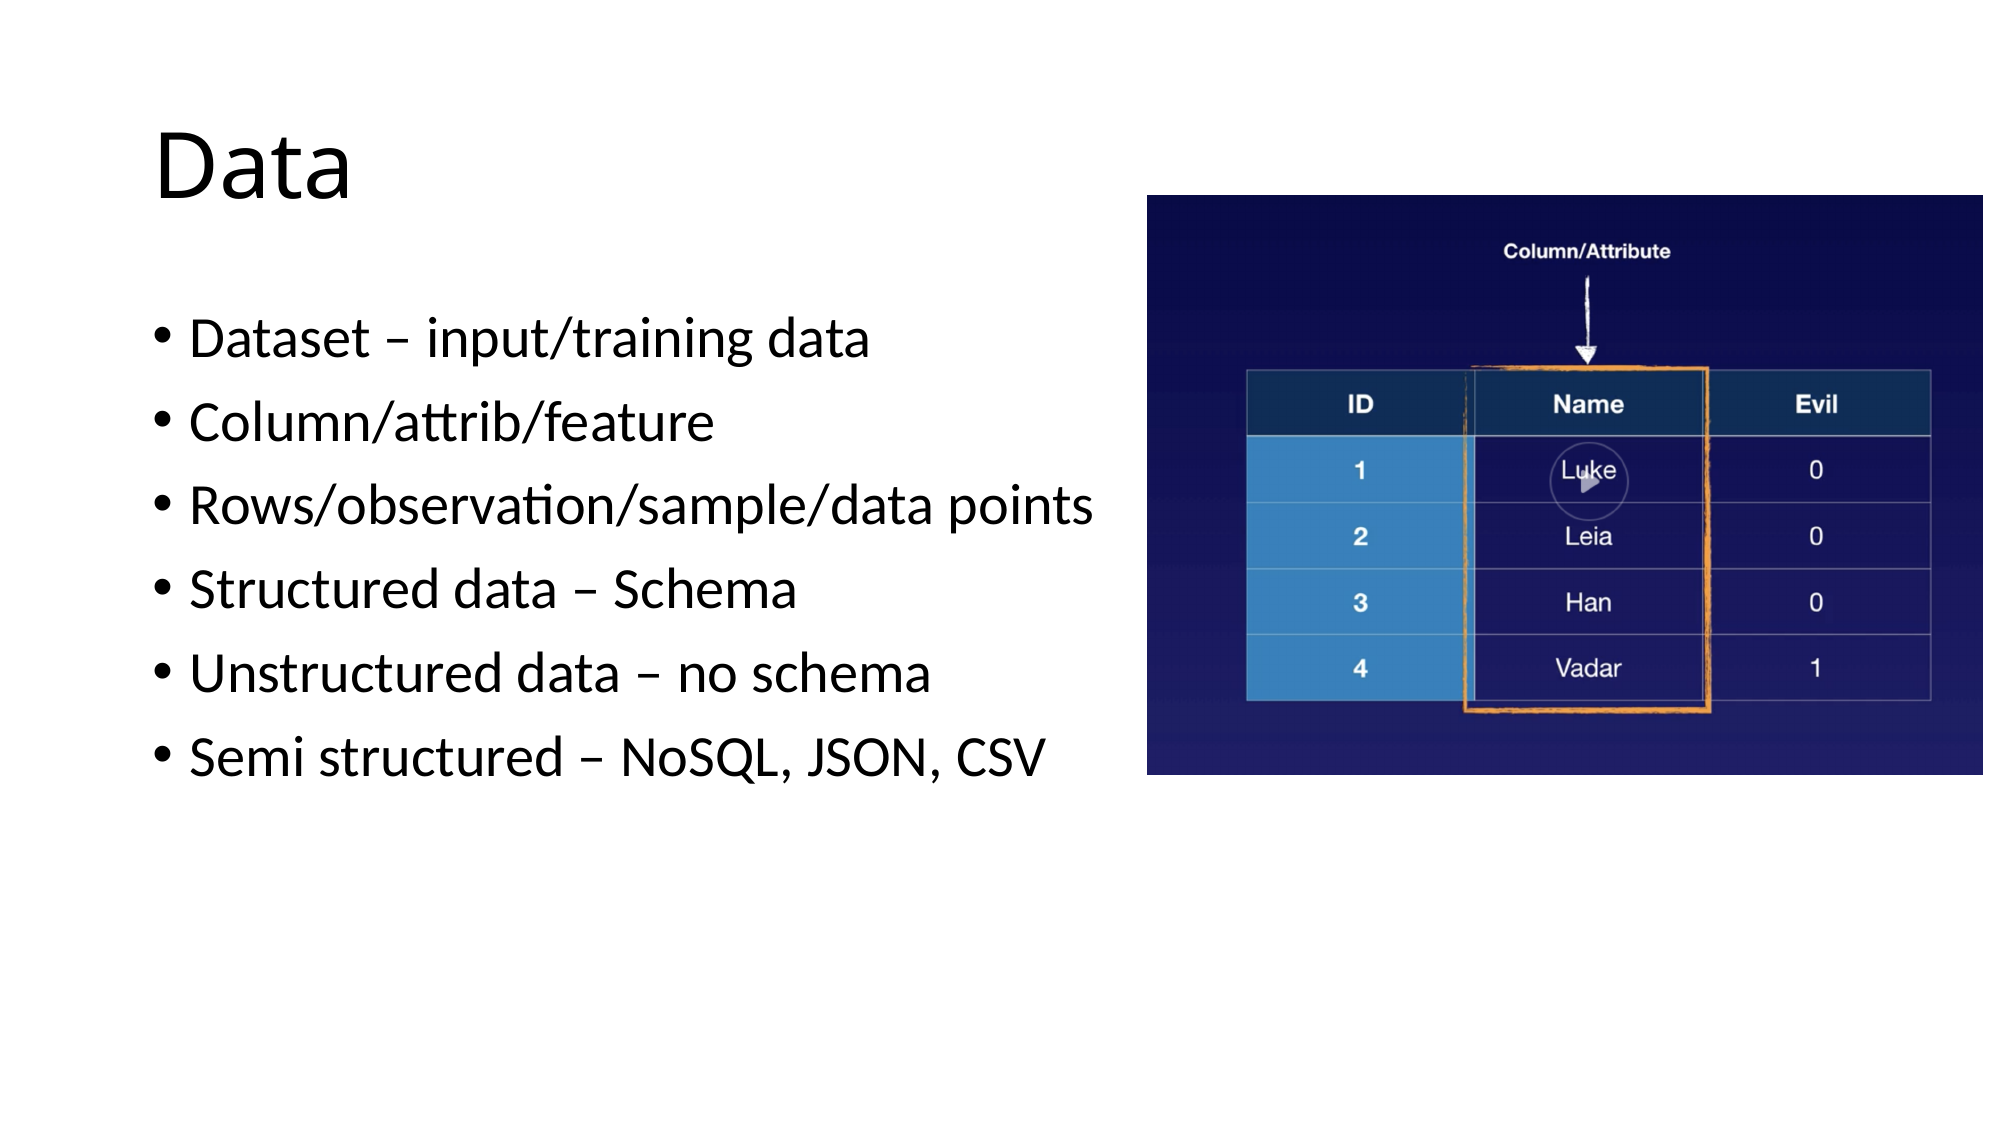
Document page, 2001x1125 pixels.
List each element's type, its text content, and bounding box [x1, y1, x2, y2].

title Data [137, 59, 1863, 278]
picture [1147, 195, 1983, 775]
list Dataset – input/training data Column/attrib/feature Rows/observation/sample/data points Structured data – Schema Unstructured data – no schema Semi structured – NoSQL, JSON, CSV [137, 299, 1863, 1014]
